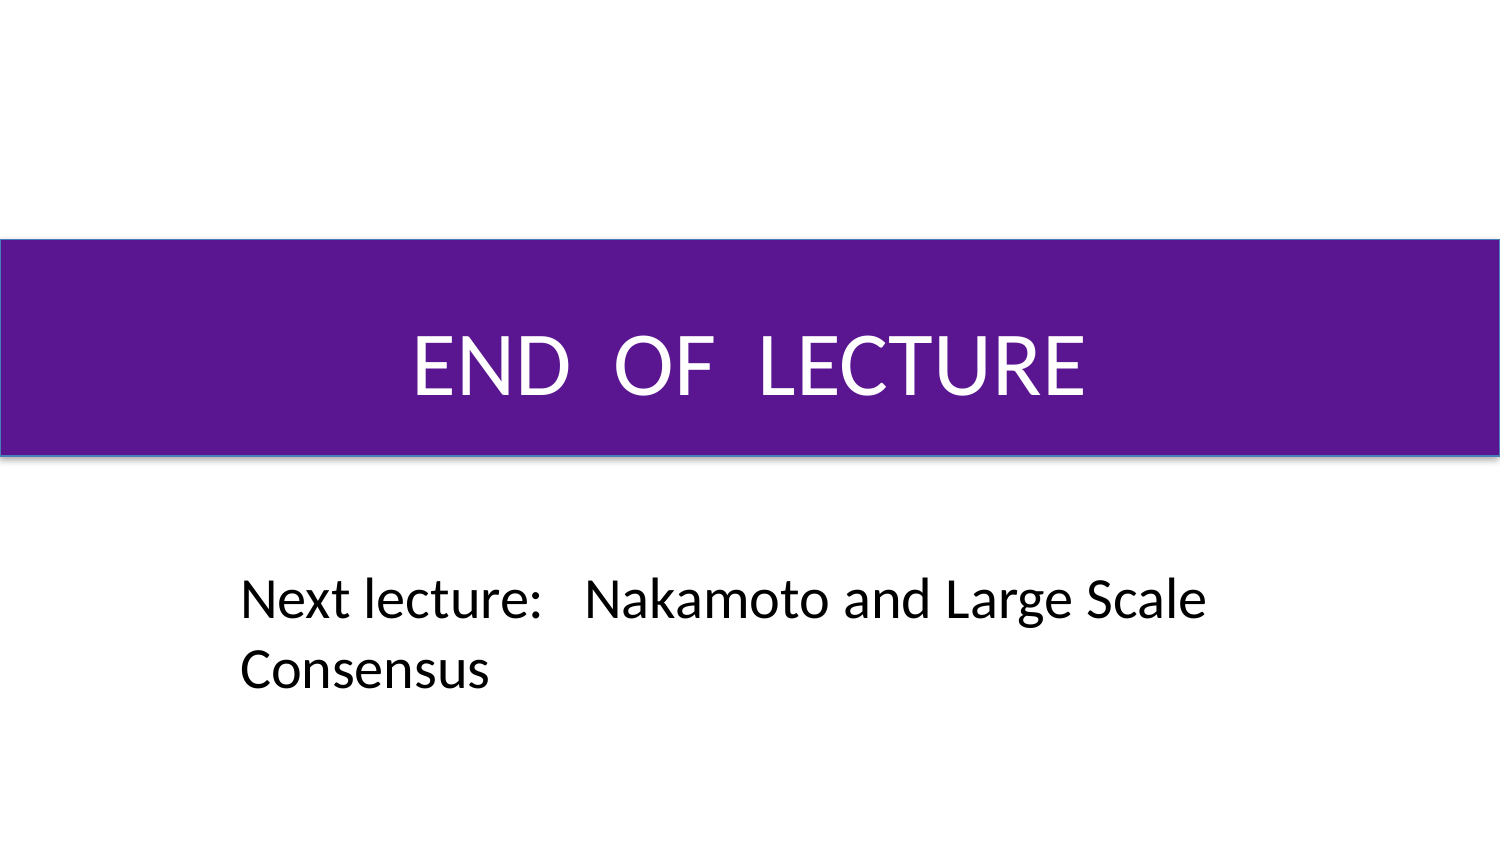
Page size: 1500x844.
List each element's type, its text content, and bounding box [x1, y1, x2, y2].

title END OF LECTURE [112, 296, 1388, 411]
subtitle Next lecture: Nakamoto and Large Scale Consensus [224, 552, 1410, 769]
